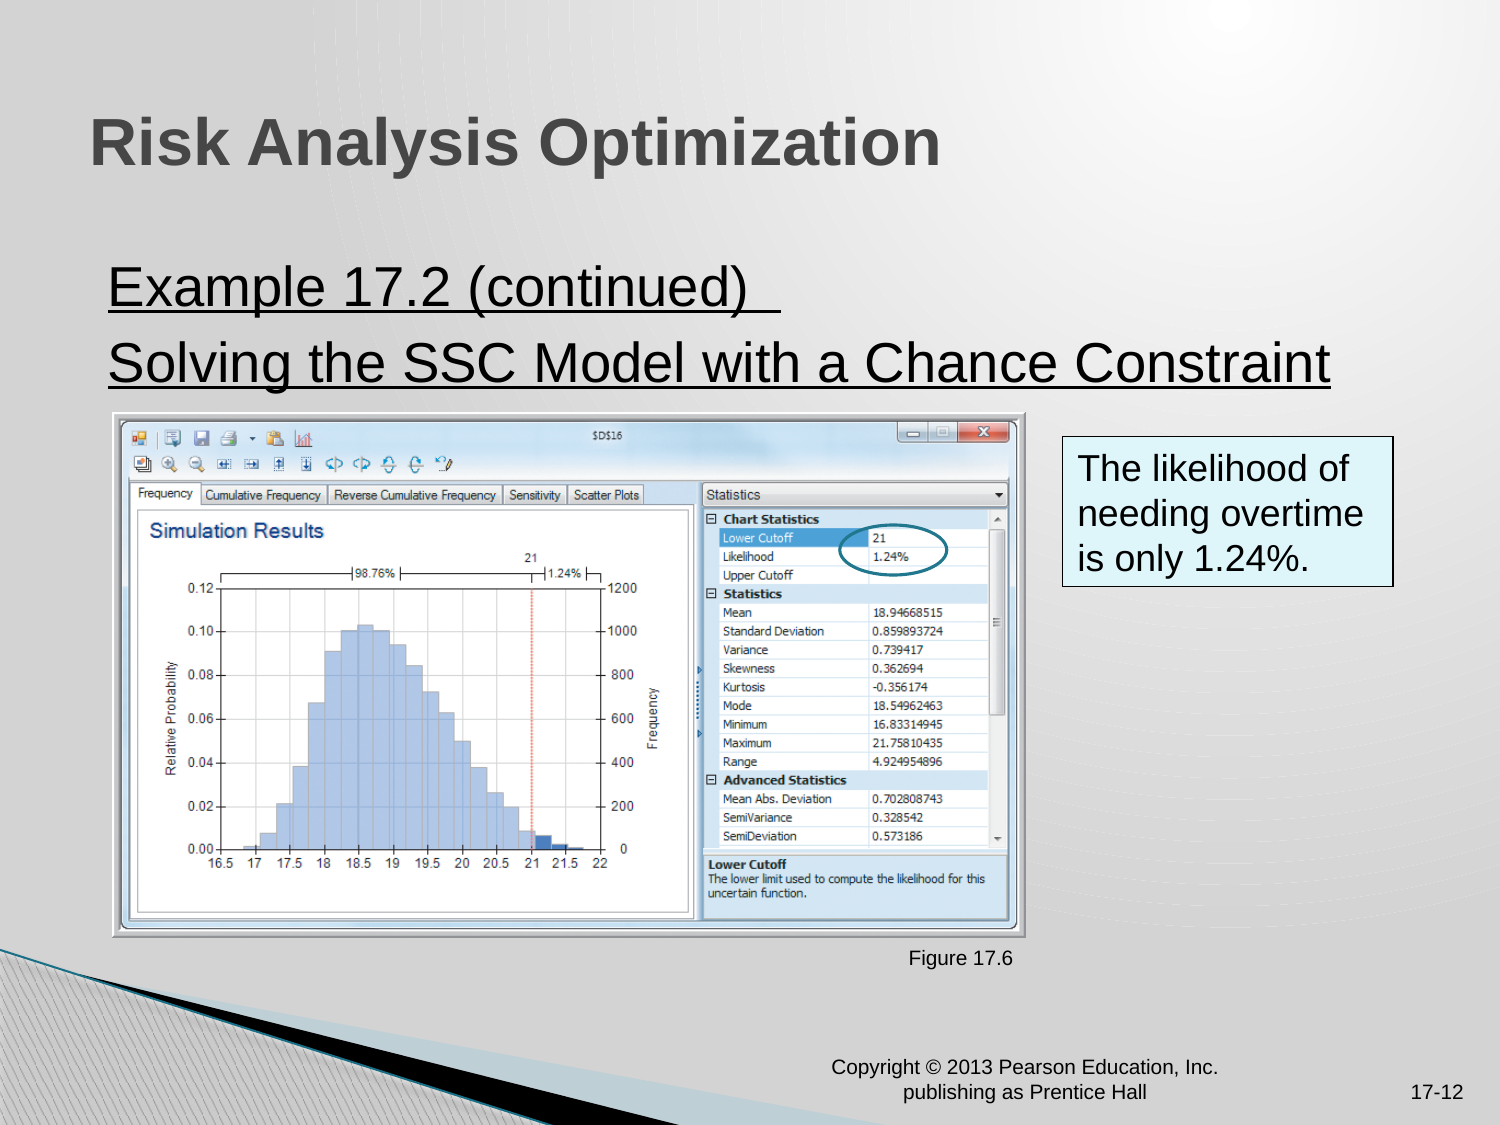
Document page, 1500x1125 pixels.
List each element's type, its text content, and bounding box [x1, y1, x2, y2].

slide_number 17-12 [1362, 1051, 1479, 1112]
list Example 17.2 (continued) Solving the SSC Model with a Chance Constraint [74, 242, 1426, 986]
footer Copyright © 2013 Pearson Education, Inc. publishing as Prentice Hall [812, 1051, 1238, 1112]
title Risk Analysis Optimization [75, 45, 1425, 233]
picture [112, 412, 1026, 938]
text_box The likelihood of needing overtime is only 1.24%. [1062, 436, 1393, 587]
text_box Figure 17.6 [893, 945, 1029, 978]
